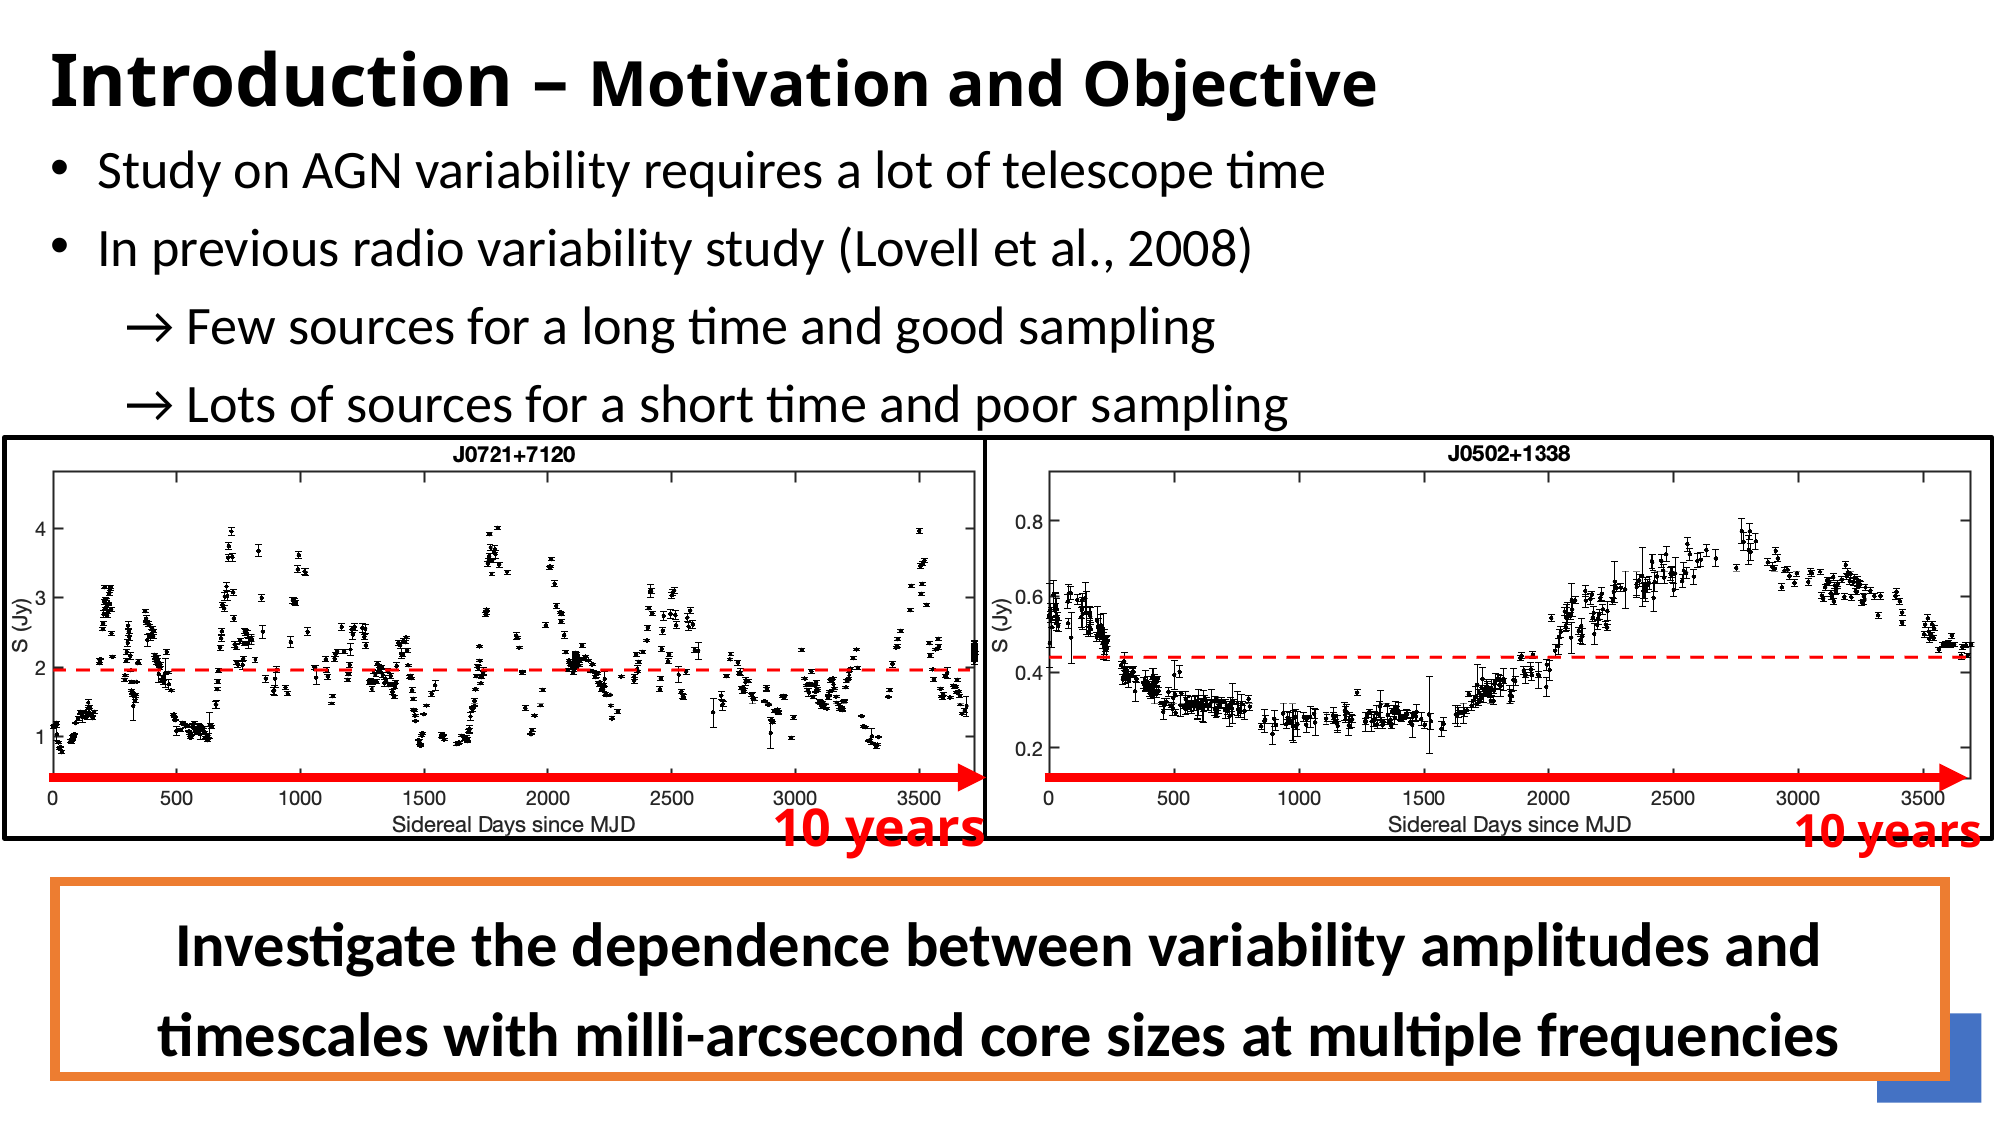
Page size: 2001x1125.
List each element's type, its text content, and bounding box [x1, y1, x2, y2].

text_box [48, 777, 1016, 866]
picture [6, 439, 1990, 837]
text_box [1044, 777, 2000, 865]
slide_number 1 [1877, 1013, 1982, 1103]
text_box Investigate the dependence between variability amplitudes and timescales with milli-arcsecond core sizes at multiple frequencies [54, 881, 1946, 1077]
text_box Introduction – Motivation and Objective Study on AGN variability requires a lot of telescope time In previous radio variability study (Lovell et al., 2008) → Few sources for a long time and good sampling → Lots of sources for a short time and poor sampling [35, 26, 1462, 439]
